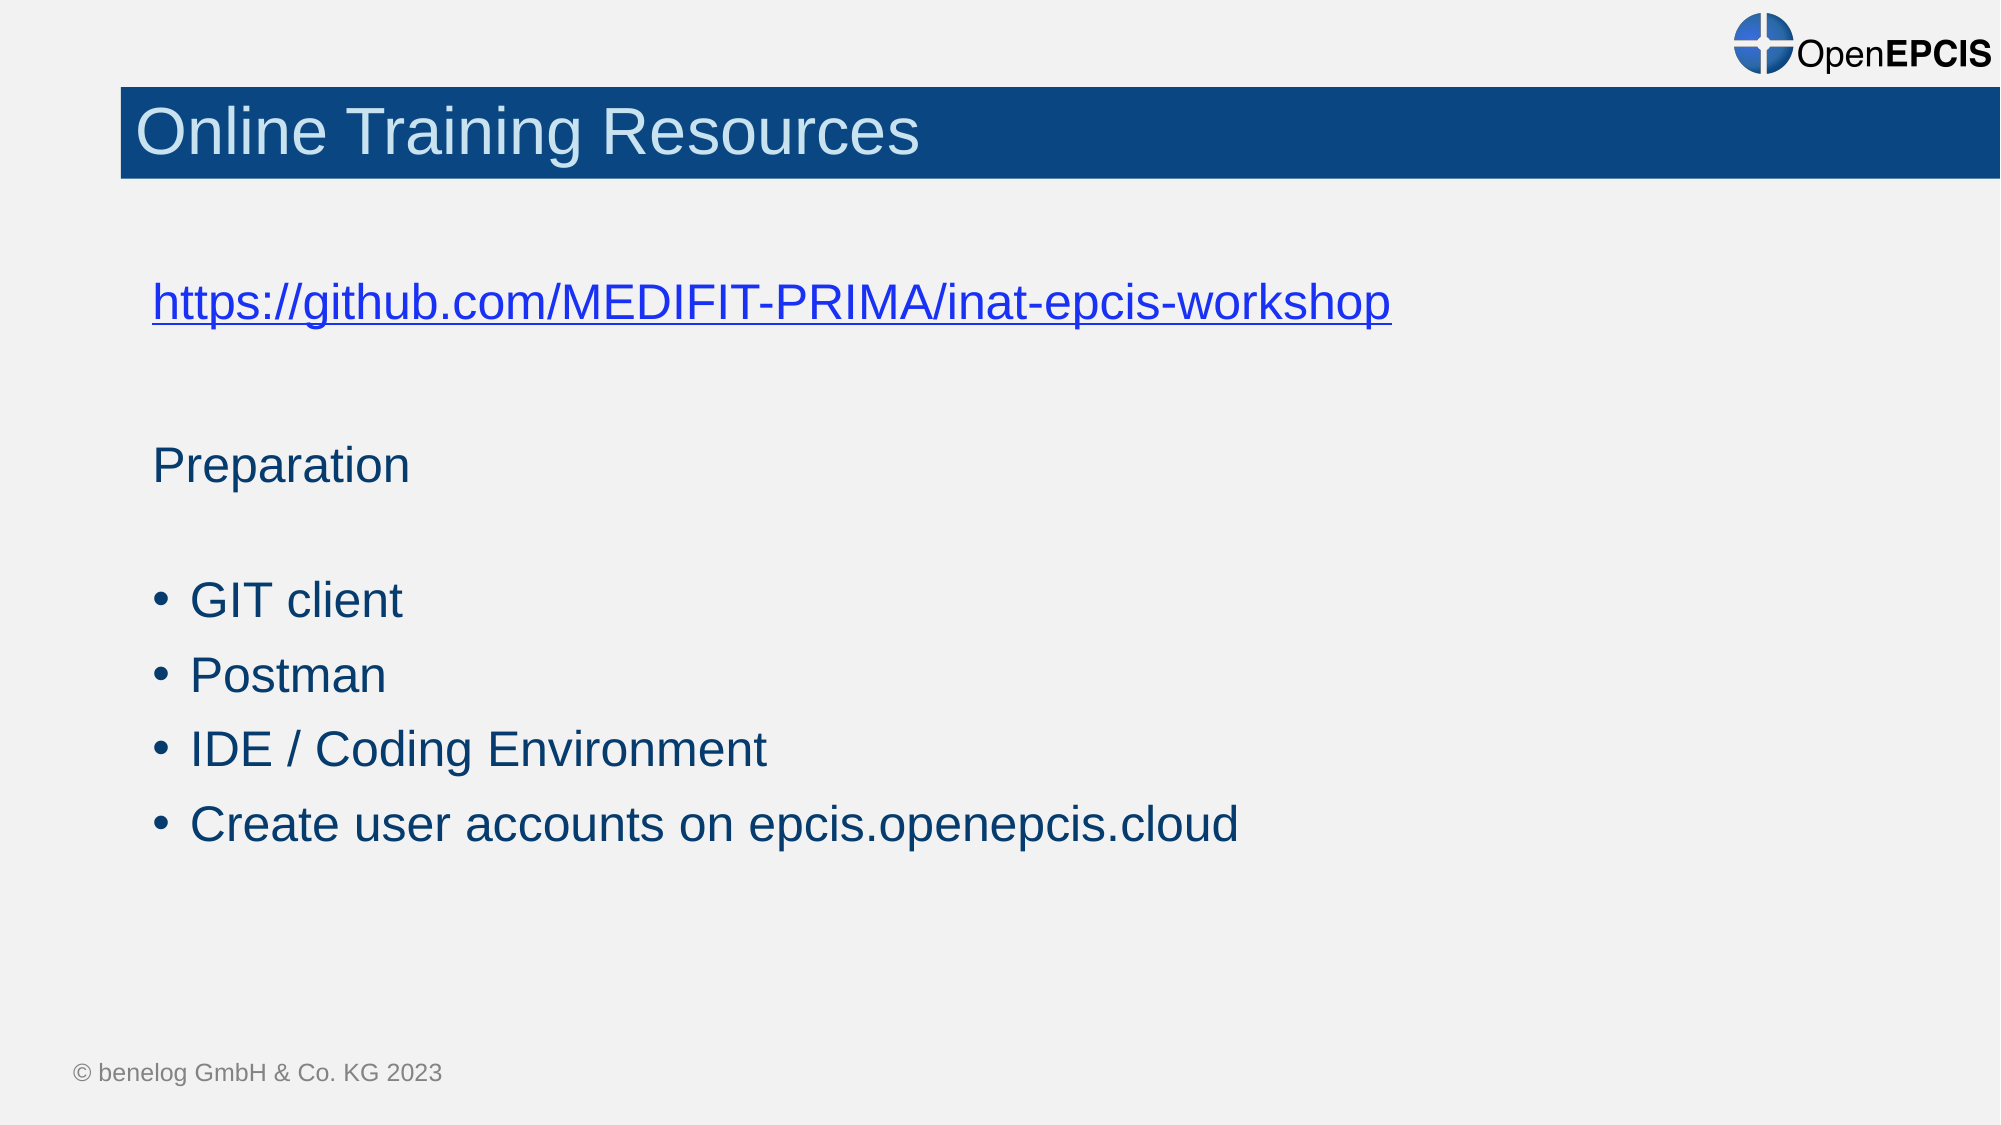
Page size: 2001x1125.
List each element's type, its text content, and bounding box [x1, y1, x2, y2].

picture [1734, 13, 1991, 74]
text_box Preparation GIT client Postman IDE / Coding Environment Create user accounts on epcis.openepcis.cloud [137, 431, 1728, 876]
title Online Training Resources [120, 87, 2000, 179]
list https://github.com/MEDIFIT-PRIMA/inat-epcis-workshop [137, 269, 1728, 394]
